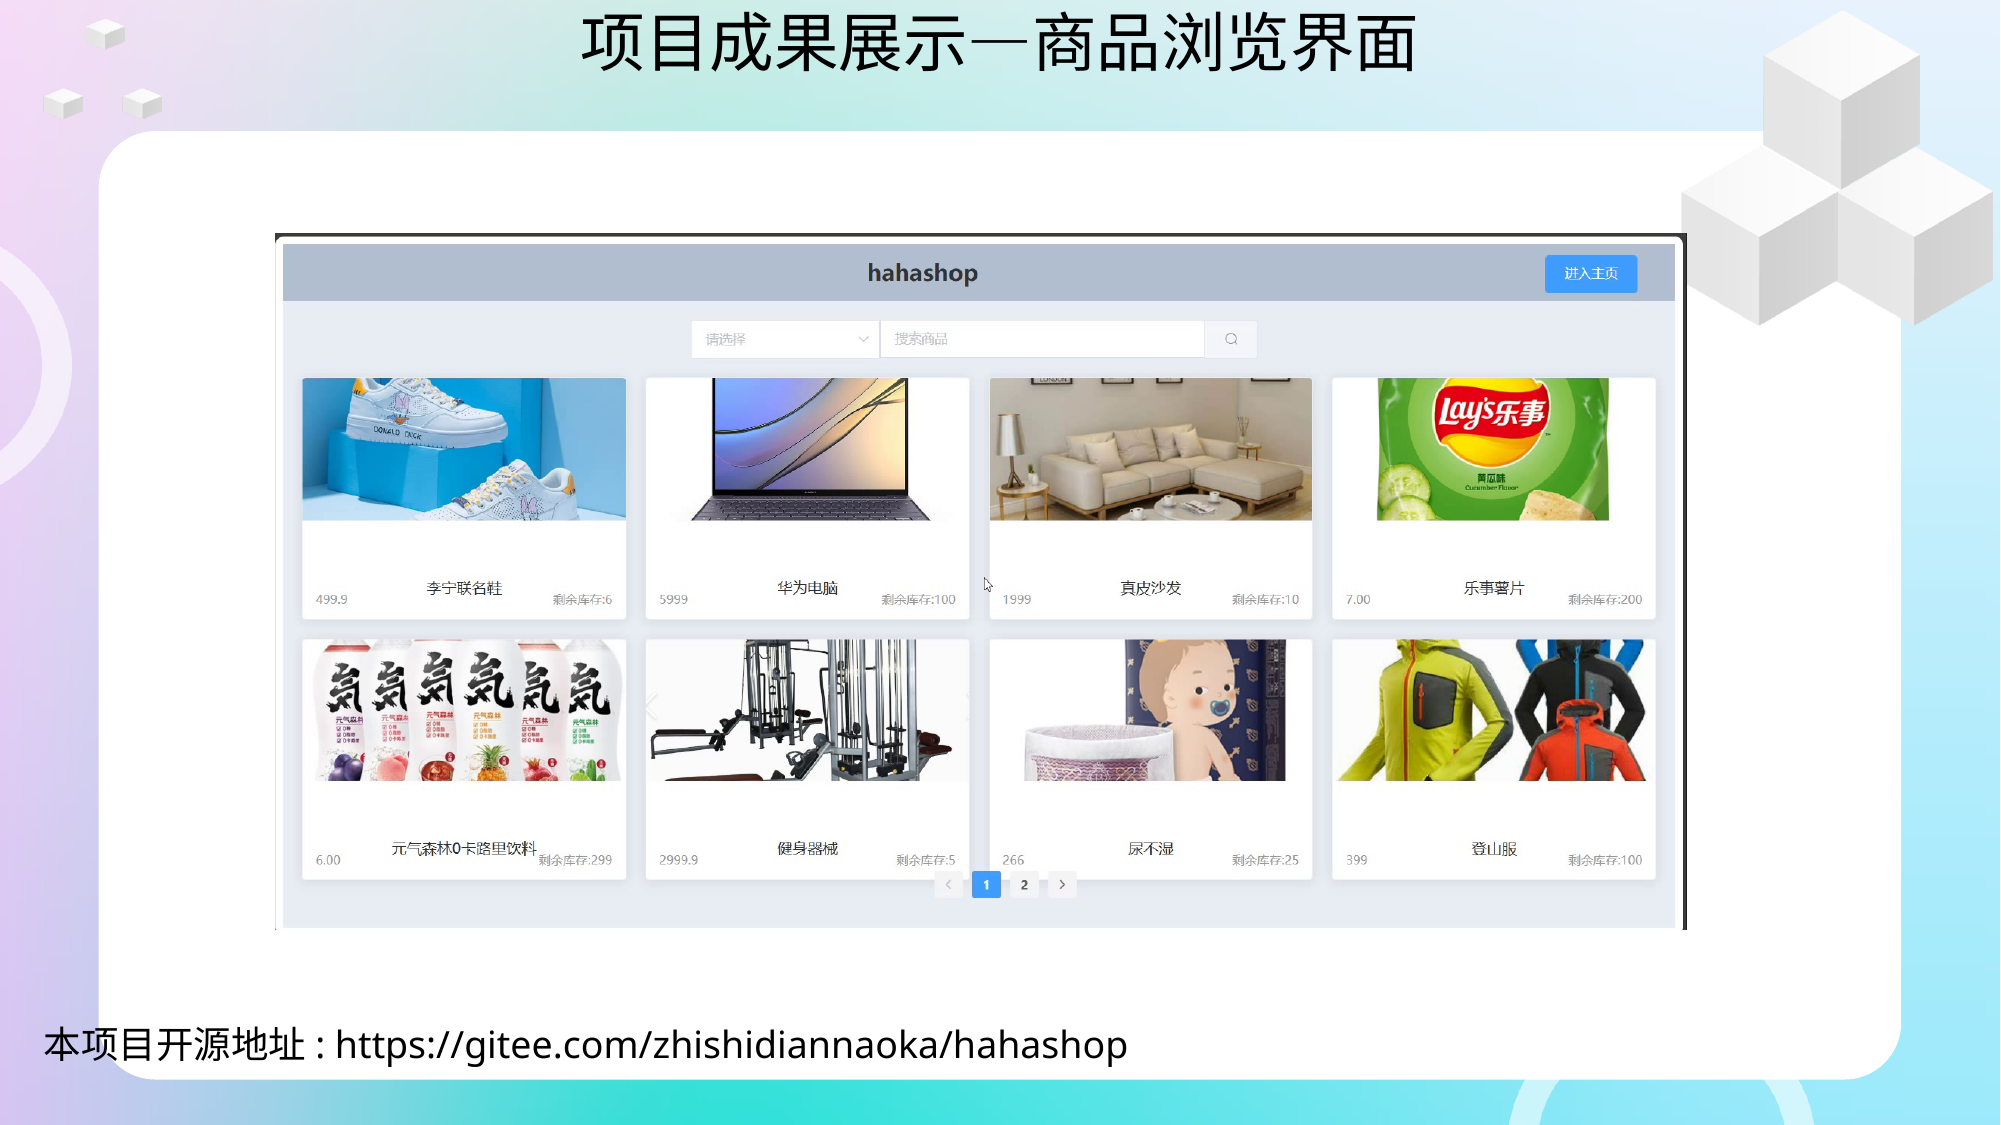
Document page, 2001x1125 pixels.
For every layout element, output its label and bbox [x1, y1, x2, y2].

text_box [1652, 0, 2000, 343]
text_box [274, 232, 1688, 931]
text_box [0, 0, 190, 169]
picture [0, 0, 2000, 1125]
